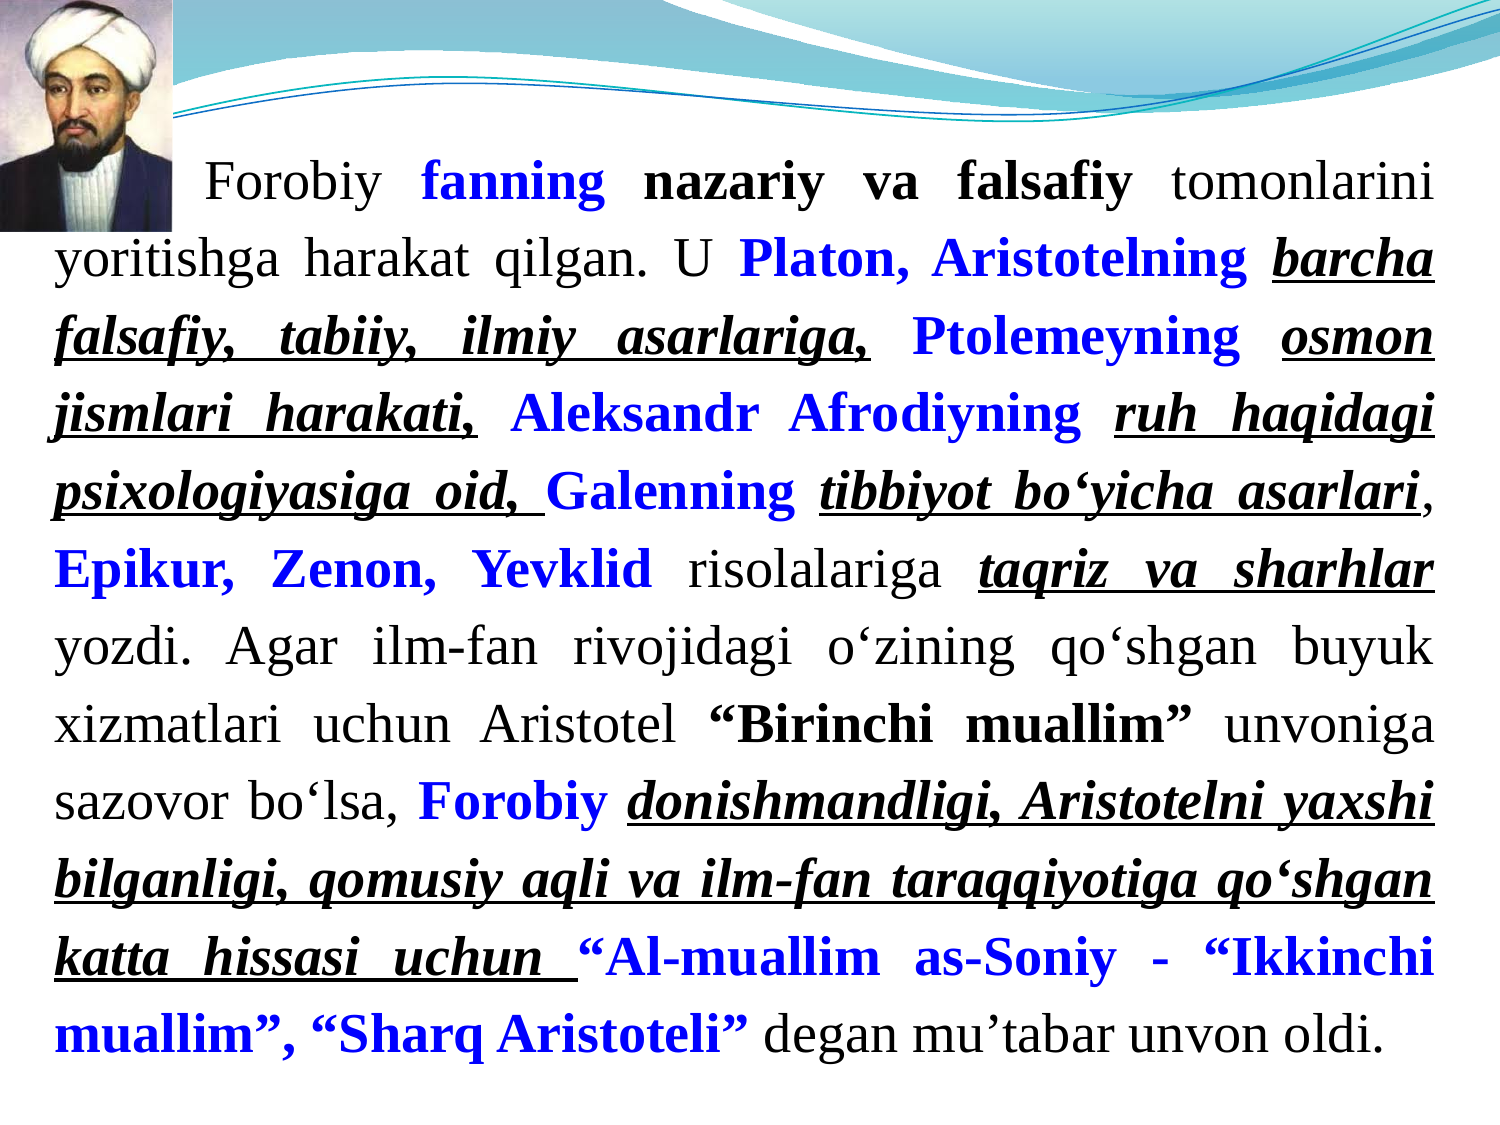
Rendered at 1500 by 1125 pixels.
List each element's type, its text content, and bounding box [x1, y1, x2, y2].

text_box Forobiy fanning nazariy va falsafiy tomonlarini yoritishga harakat qilgan. U Platon, Aristotelning barcha falsafiy, tabiiy, ilmiy asarlariga, Ptolemeyning osmon jismlari harakati, Aleksandr Afrodiyning ruh haqidagi psixologiyasiga oid, Galenning tibbiyot bo‘yicha asarlari, Epikur, Zenon, Yevklid risolalariga taqriz va sharhlar yozdi. Agar ilm-fan rivojidagi o‘zining qo‘shgan buyuk xizmatlari uchun Aristotel “Birinchi muallim” unvoniga sazovor bo‘lsa, Forobiy donishmandligi, Aristotelni yaxshi bilganligi, qomusiy aqli va ilm-fan taraqqiyotiga qo‘shgan katta hissasi uchun “Al-muallim as-Soniy - “Ikkinchi muallim”, “Sharq Aristoteli” degan mu’tabar unvon oldi. [39, 125, 1450, 1072]
picture [0, 0, 174, 232]
text_box [39, 125, 179, 244]
